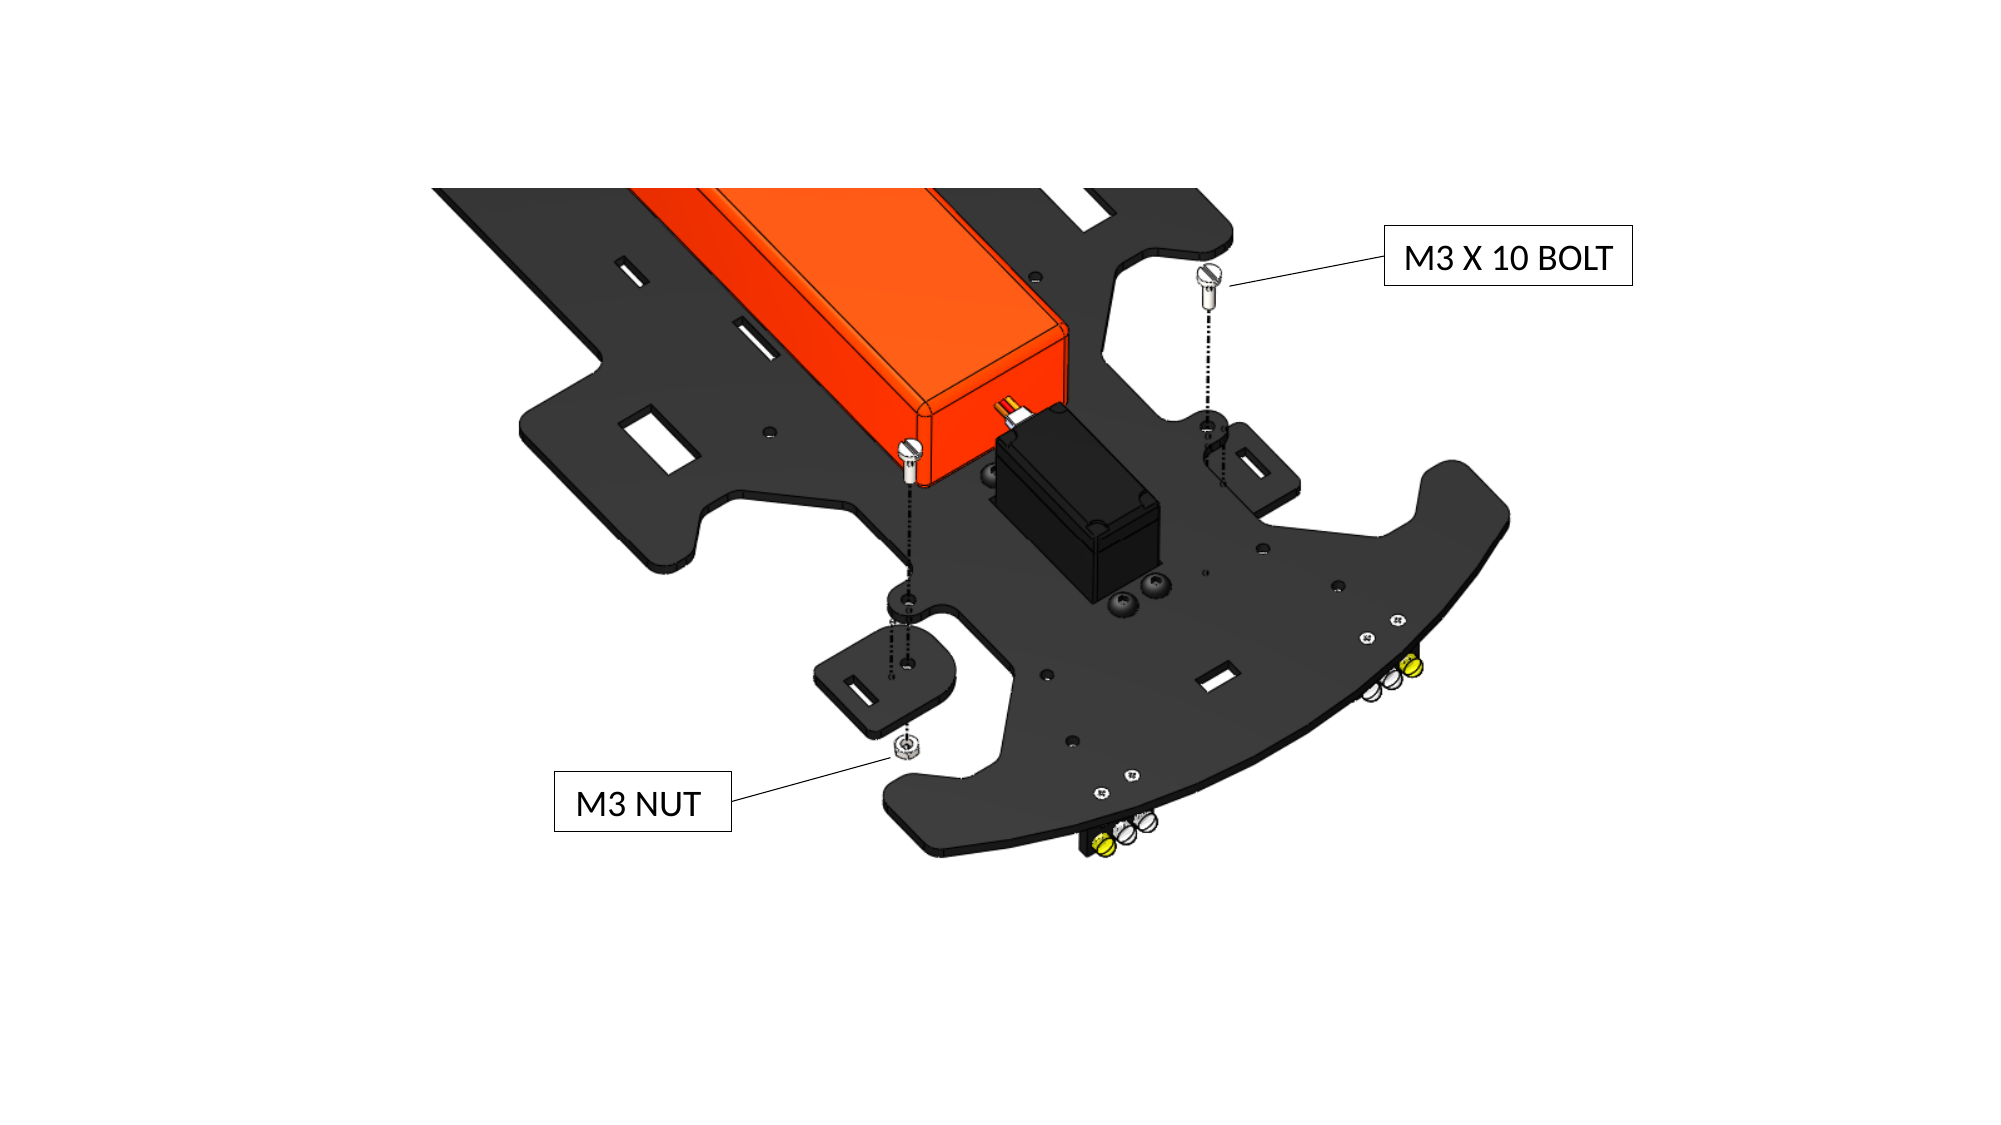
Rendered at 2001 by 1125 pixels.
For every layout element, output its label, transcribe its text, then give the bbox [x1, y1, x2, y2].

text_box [1229, 255, 1385, 287]
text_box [731, 757, 891, 803]
text_box M3 X 10 BOLT [1595, 225, 1633, 286]
picture [404, 188, 1595, 937]
